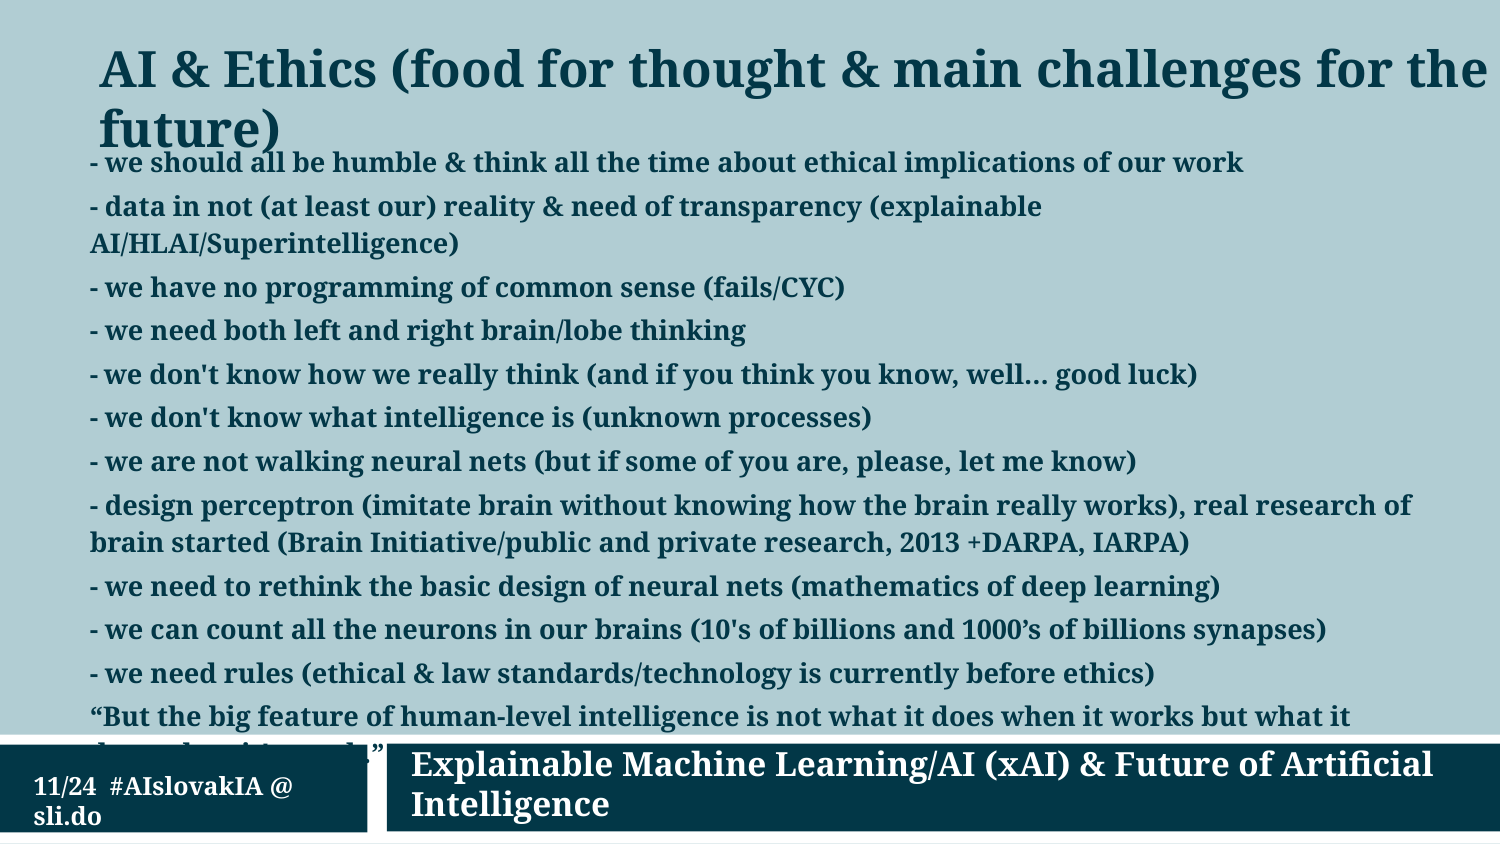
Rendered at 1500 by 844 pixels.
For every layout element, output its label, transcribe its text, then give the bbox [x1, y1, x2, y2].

text_box Explainable Machine Learning/AI (xAI) & Future of Artificial Intelligence [400, 740, 1500, 826]
picture [72, 812, 78, 825]
picture [96, 812, 100, 824]
picture [89, 812, 93, 824]
text_box - we should all be humble & think all the time about ethical implications of our work - data in not (at least our) reality & need of transparency (explainable AI/HLAI/Superintelligence) - we have no programming of common sense (fails/CYC) - we need both left and right brain/lobe thinking - we don't know how we really think (and if you think you know, well… good luck) - we don't know what intelligence is (unknown processes) - we are not walking neural nets (but if some of you are, please, let me know) - design perceptron (imitate brain without knowing how the brain really works), real research of brain started (Brain Initiative/public and private research, 2013 +DARPA, IARPA) - we need to rethink the basic design of neural nets (mathematics of deep learning) - we can count all the neurons in our brains (10's of billions and 1000’s of billions synapses) - we need rules (ethical & law standards/technology is currently before ethics) “But the big feature of human-level intelligence is not what it does when it works but what it does when it's stuck.” -- Marvin Minsky [78, 134, 1429, 720]
picture [35, 812, 44, 824]
text_box AI & Ethics (food for thought & main challenges for the future) [88, 36, 1500, 159]
text_box 11/24 #AIslovakIA @ sli.do [22, 764, 362, 808]
picture [80, 808, 84, 824]
